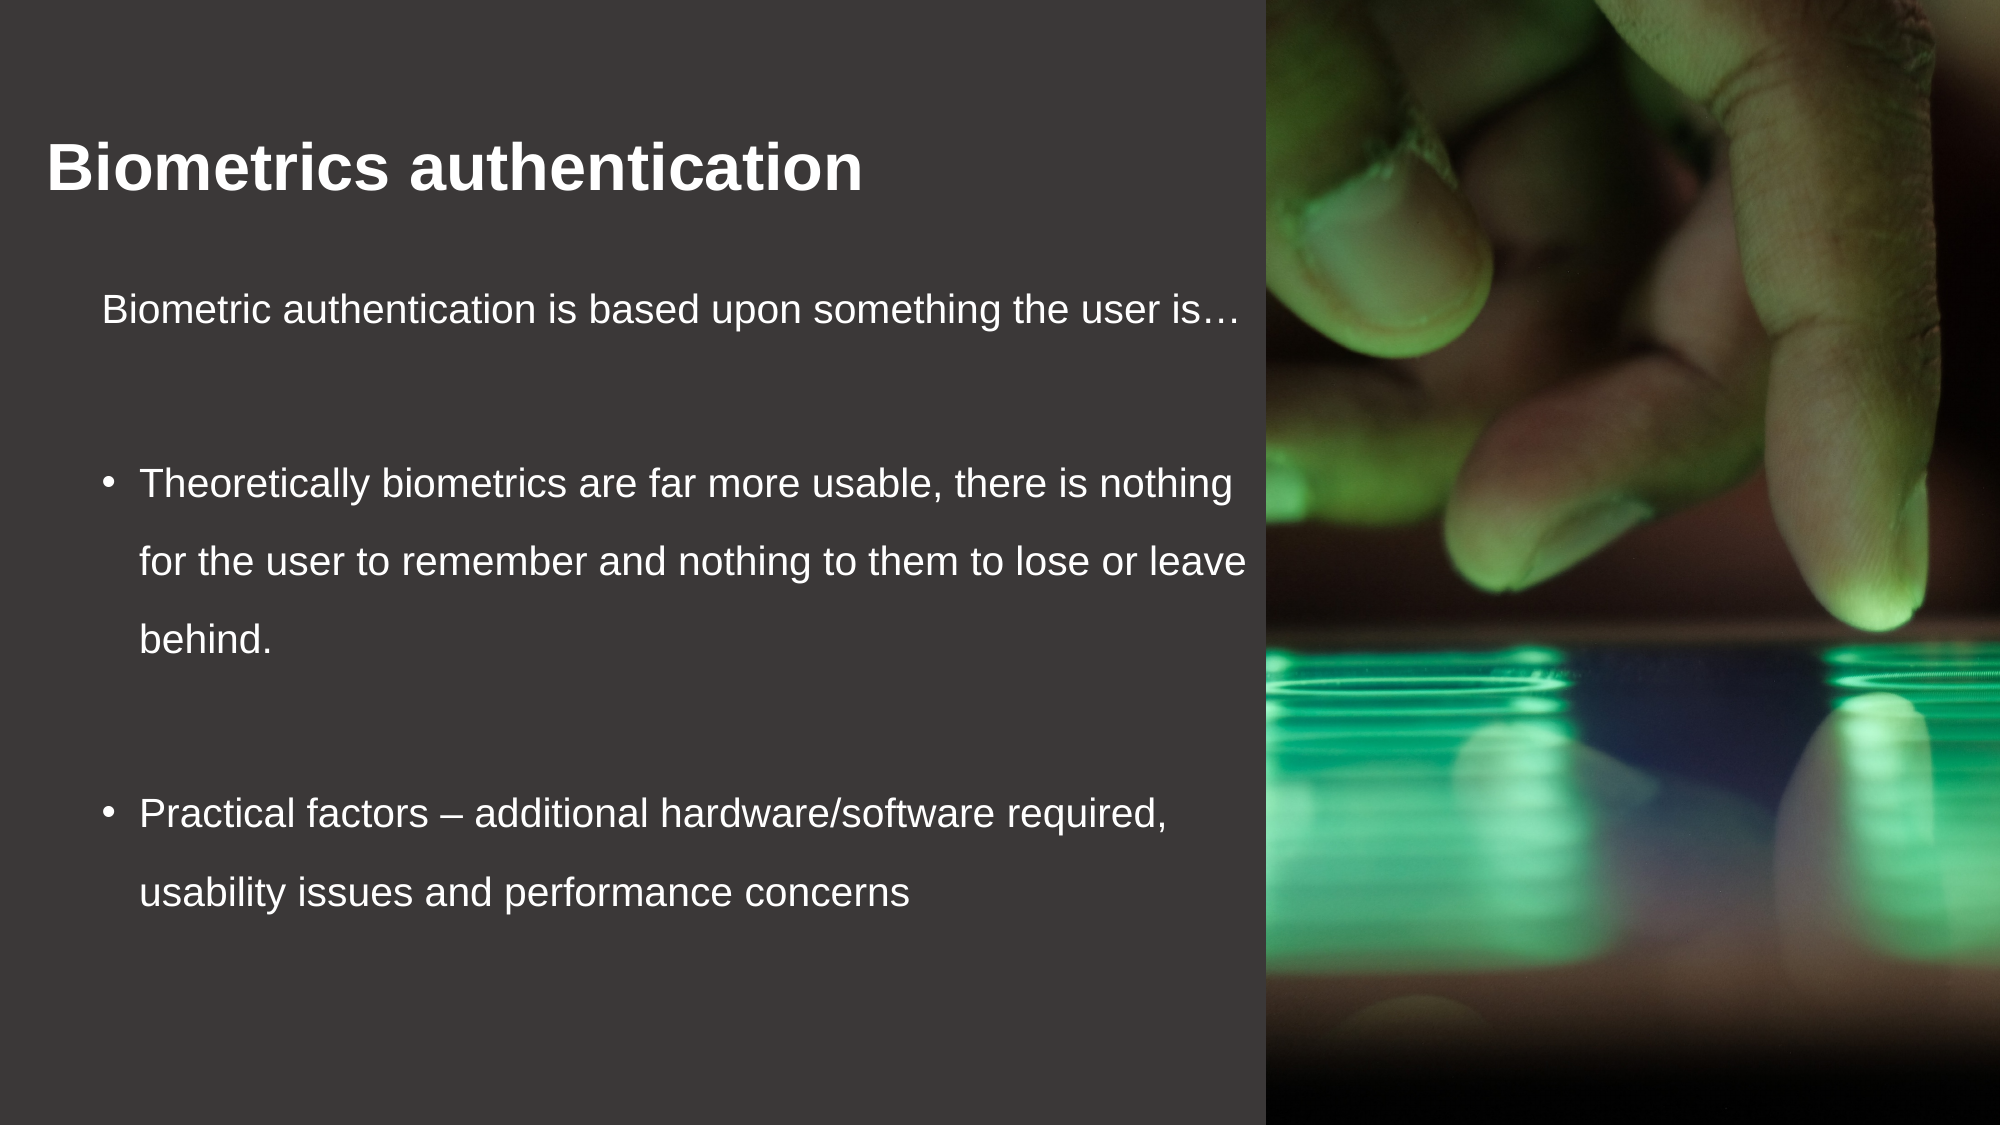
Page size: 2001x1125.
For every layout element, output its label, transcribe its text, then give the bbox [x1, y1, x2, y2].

list Biometric authentication is based upon something the user is… Theoretically biometrics are far more usable, there is nothing for the user to remember and nothing to them to lose or leave behind. Practical factors – additional hardware/software required, usability issues and performance concerns [86, 246, 1266, 961]
title Biometrics authentication [31, 59, 1266, 278]
picture [1266, 0, 2000, 1125]
